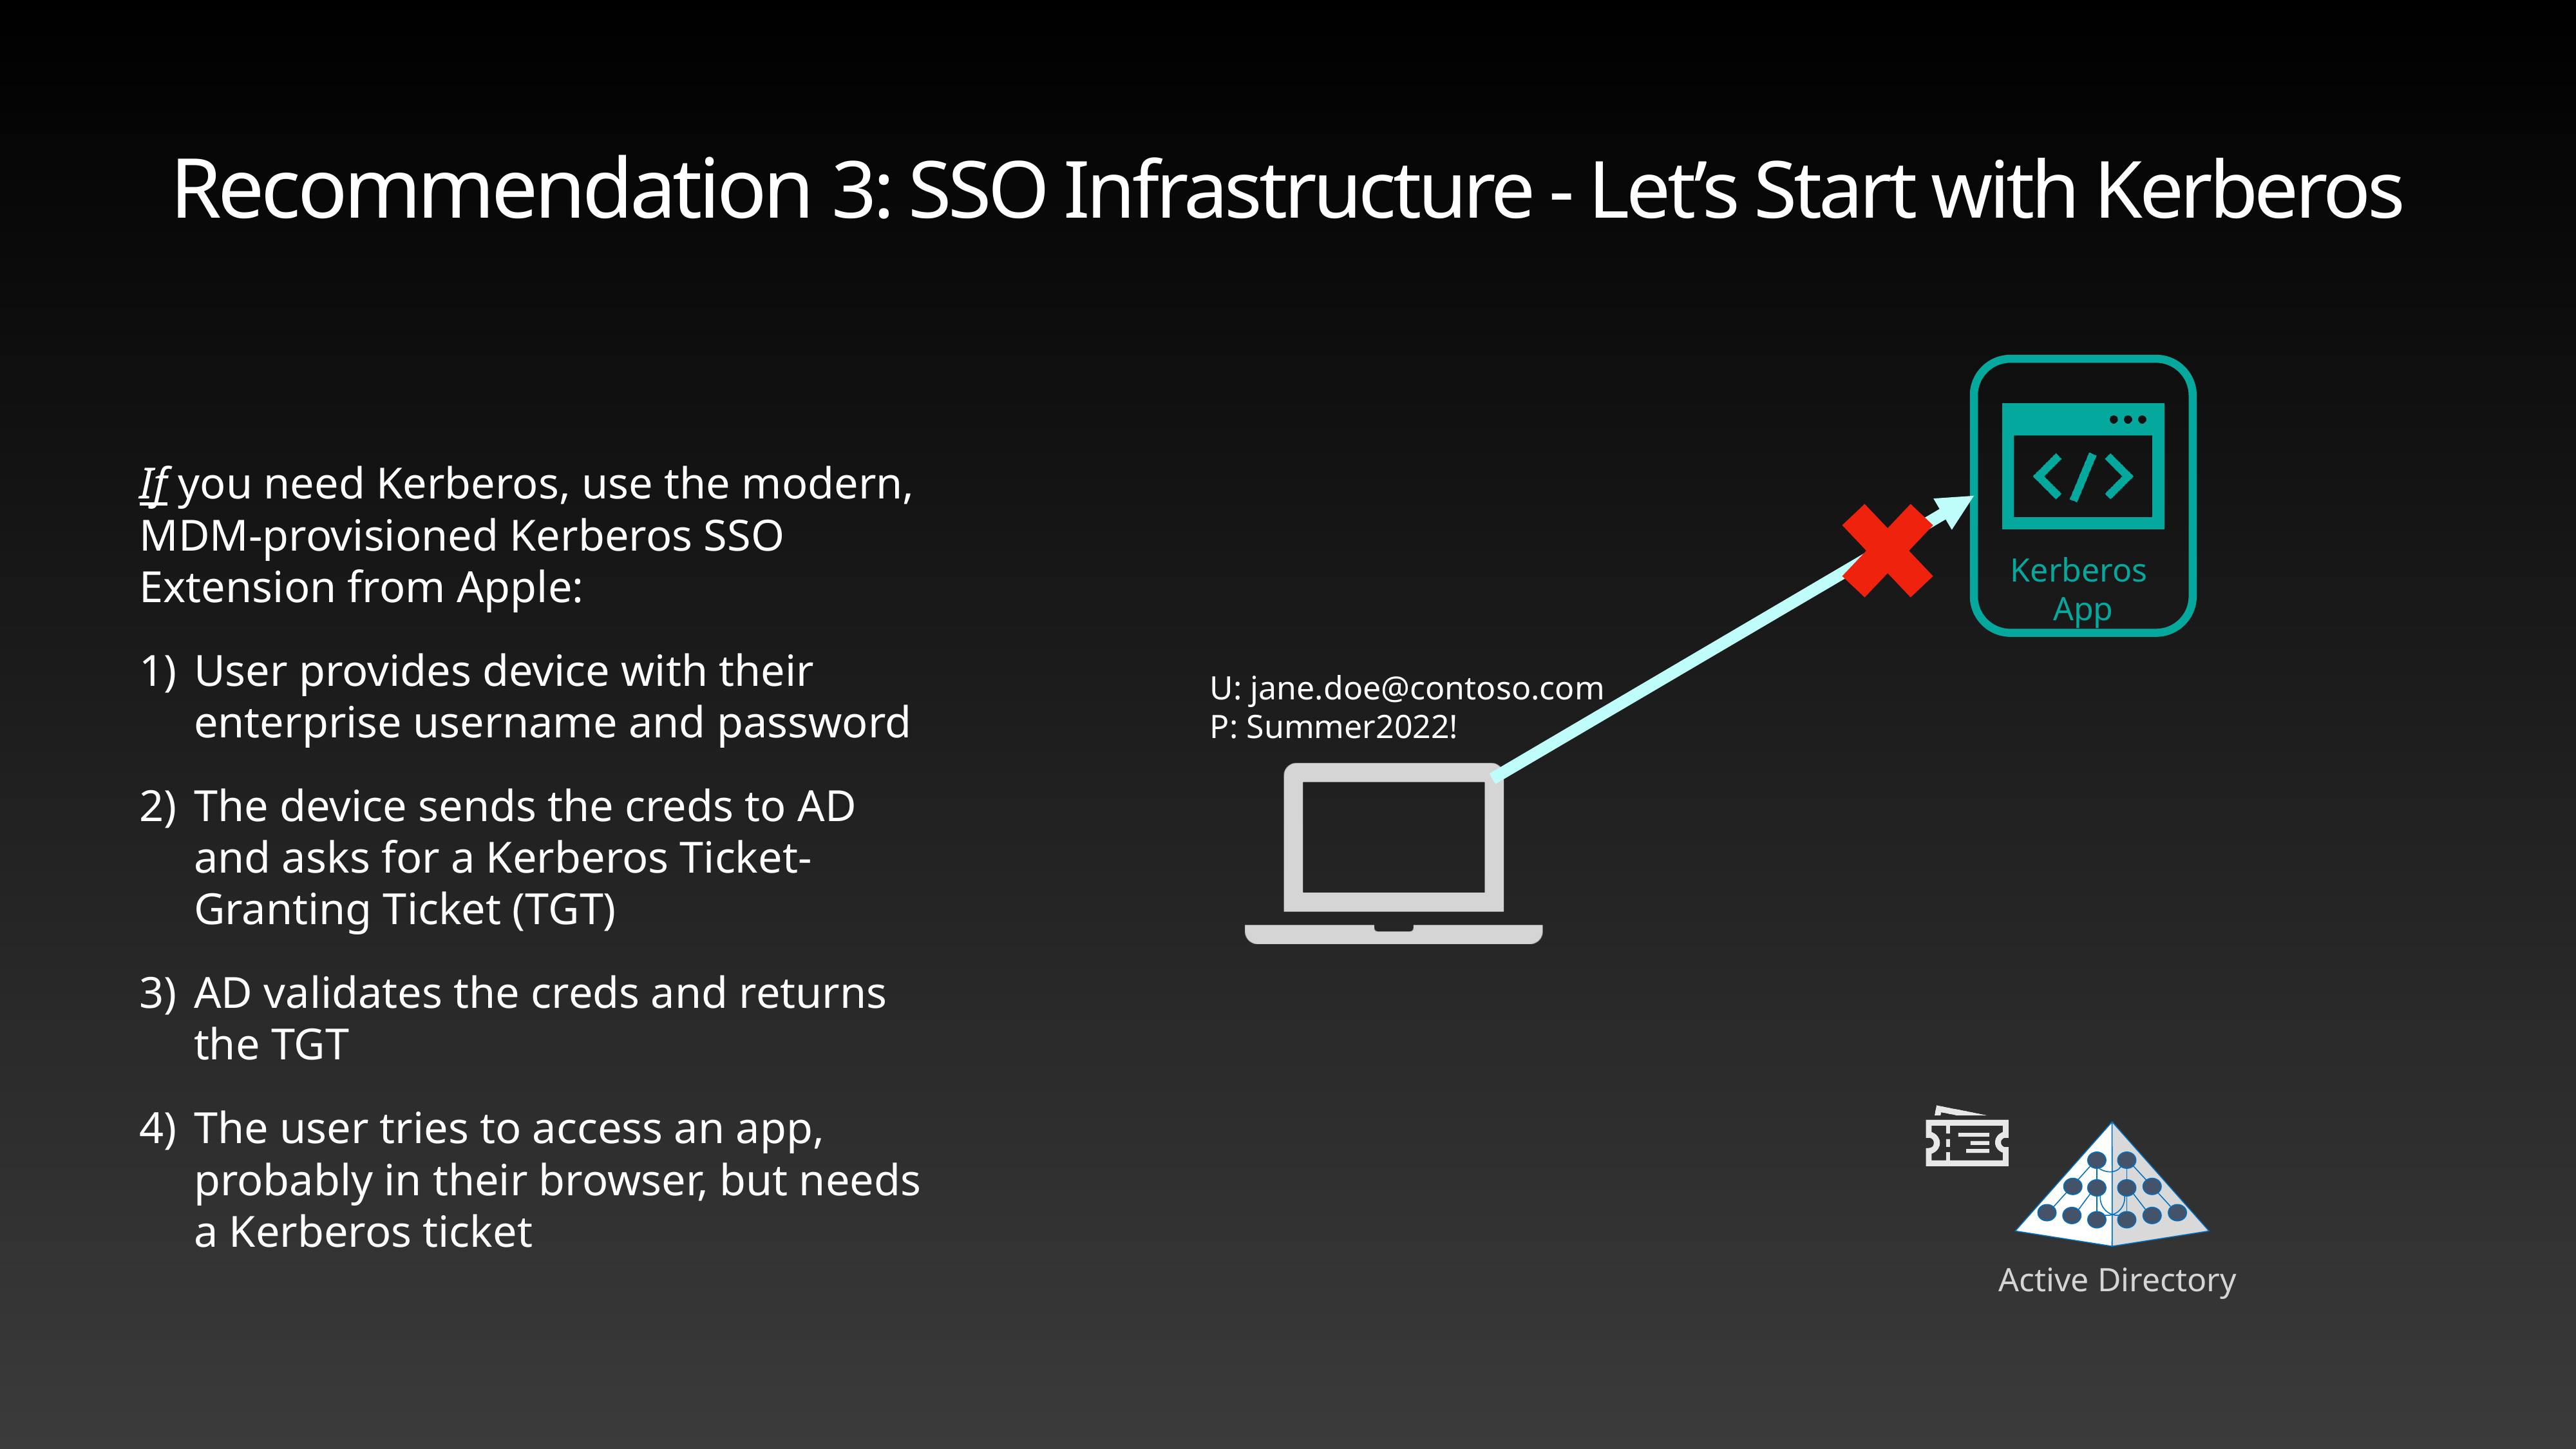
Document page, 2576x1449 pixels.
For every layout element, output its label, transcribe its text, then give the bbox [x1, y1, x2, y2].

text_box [1492, 502, 1975, 779]
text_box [1973, 358, 2193, 633]
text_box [2015, 1121, 2210, 1247]
text_box U: jane.doe@contoso.com P: Summer2022! [1204, 661, 1492, 750]
text_box Active Directory [1993, 1254, 2242, 1303]
list If you need Kerberos, use the modern, MDM-provisioned Kerberos SSO Extension from Apple: User provides device with their enterprise username and password The device sends the creds to AD and asks for a Kerberos Ticket-Granting Ticket (TGT) AD validates the creds and returns the TGT The user tries to access an app, probably in their browser, but needs a Kerberos ticket [133, 450, 933, 1342]
picture [1918, 1087, 2016, 1184]
picture [1238, 698, 1549, 1009]
title Recommendation 3: SSO Infrastructure - Let’s Start with Kerberos [133, 74, 2443, 240]
